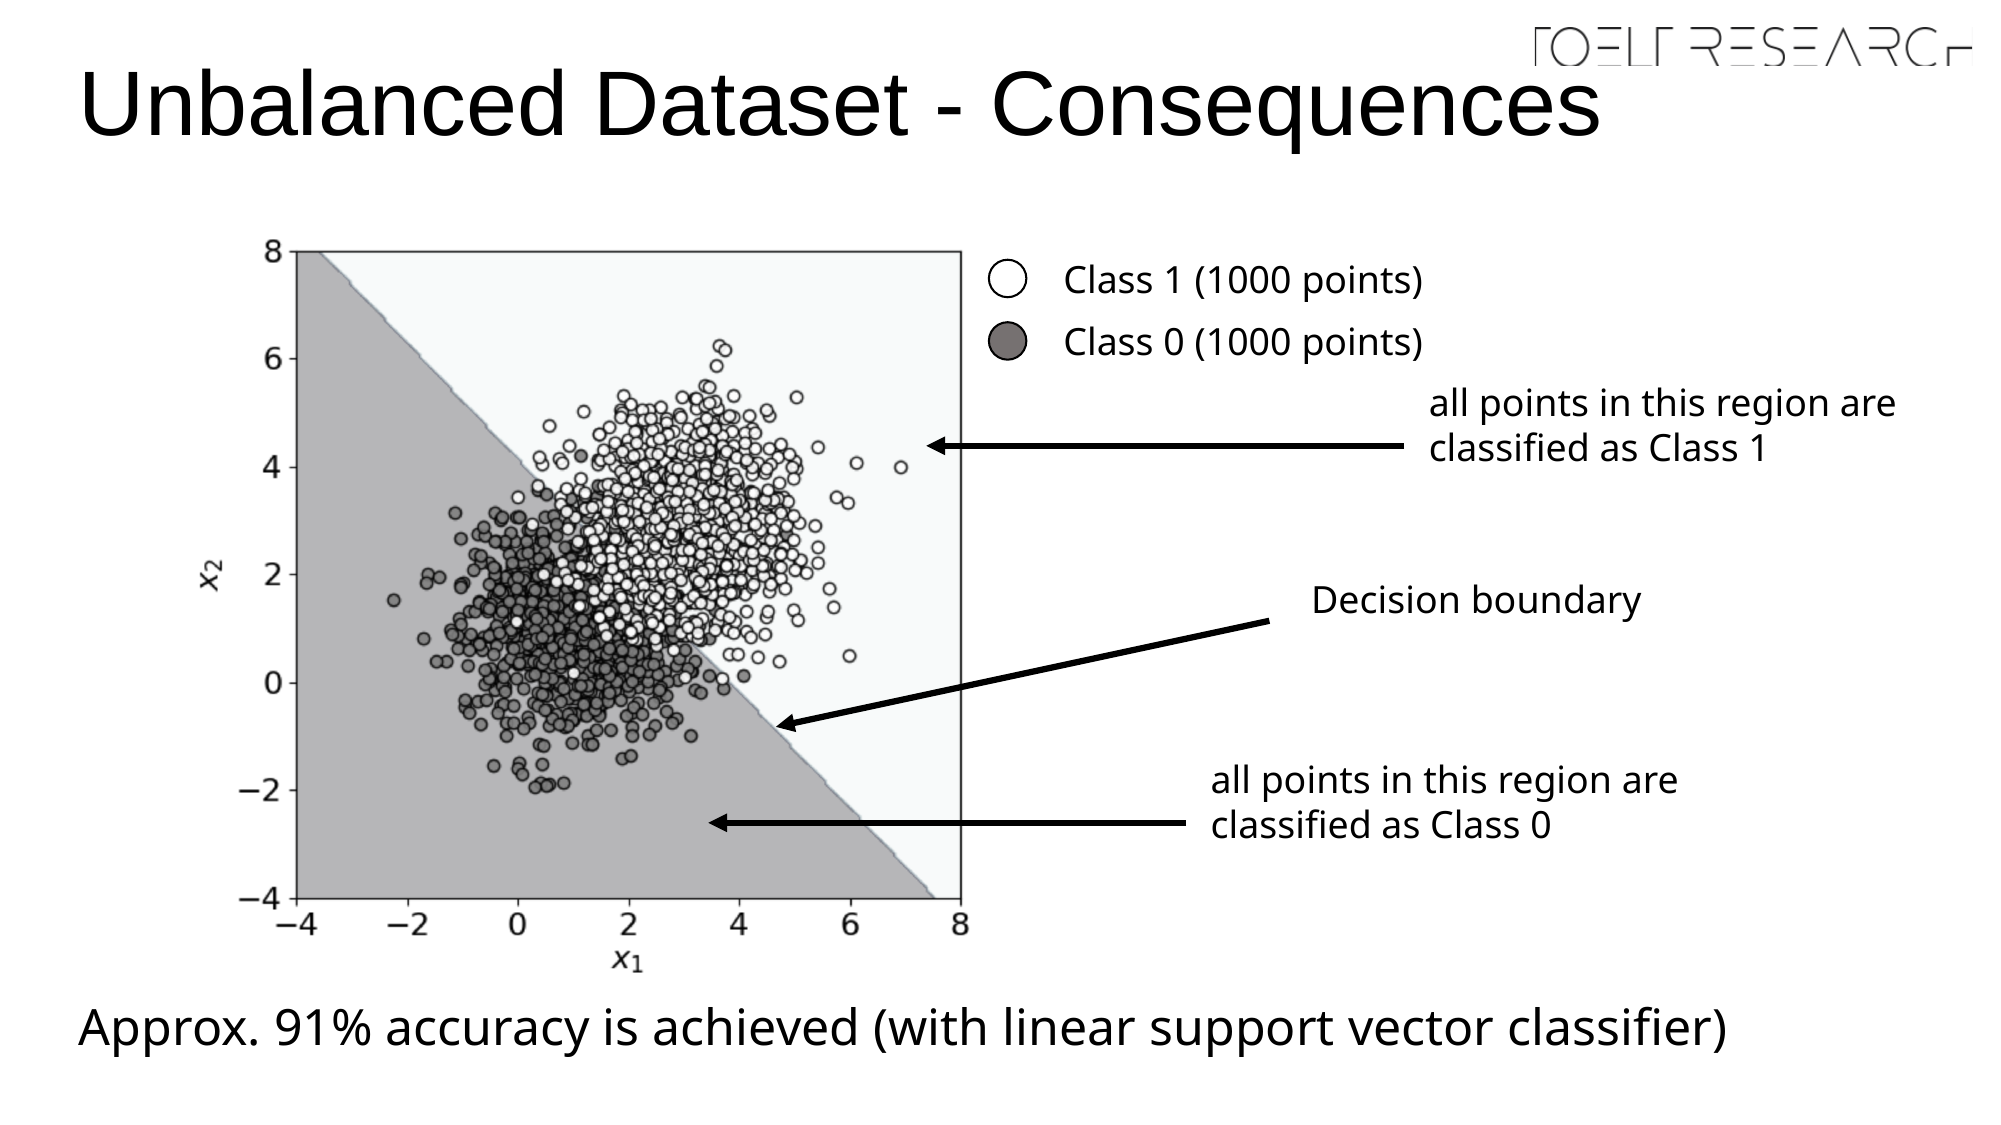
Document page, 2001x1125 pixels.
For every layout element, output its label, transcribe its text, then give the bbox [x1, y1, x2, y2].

text_box Class 1 (1000 points) [1048, 248, 1559, 353]
text_box [1000, 258, 1028, 299]
picture [147, 222, 1000, 985]
text_box all points in this region are classified as Class 1 [1413, 371, 1924, 476]
text_box [1000, 321, 1028, 361]
text_box Class 0 (1000 points) [1048, 310, 1467, 371]
text_box Approx. 91% accuracy is achieved (with linear support vector classifier) [63, 987, 1924, 1063]
text_box all points in this region are classified as Class 0 [1195, 748, 1706, 853]
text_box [775, 620, 1270, 727]
text_box Decision boundary [1296, 568, 1806, 629]
title Unbalanced Dataset - Consequences [63, 41, 1789, 171]
